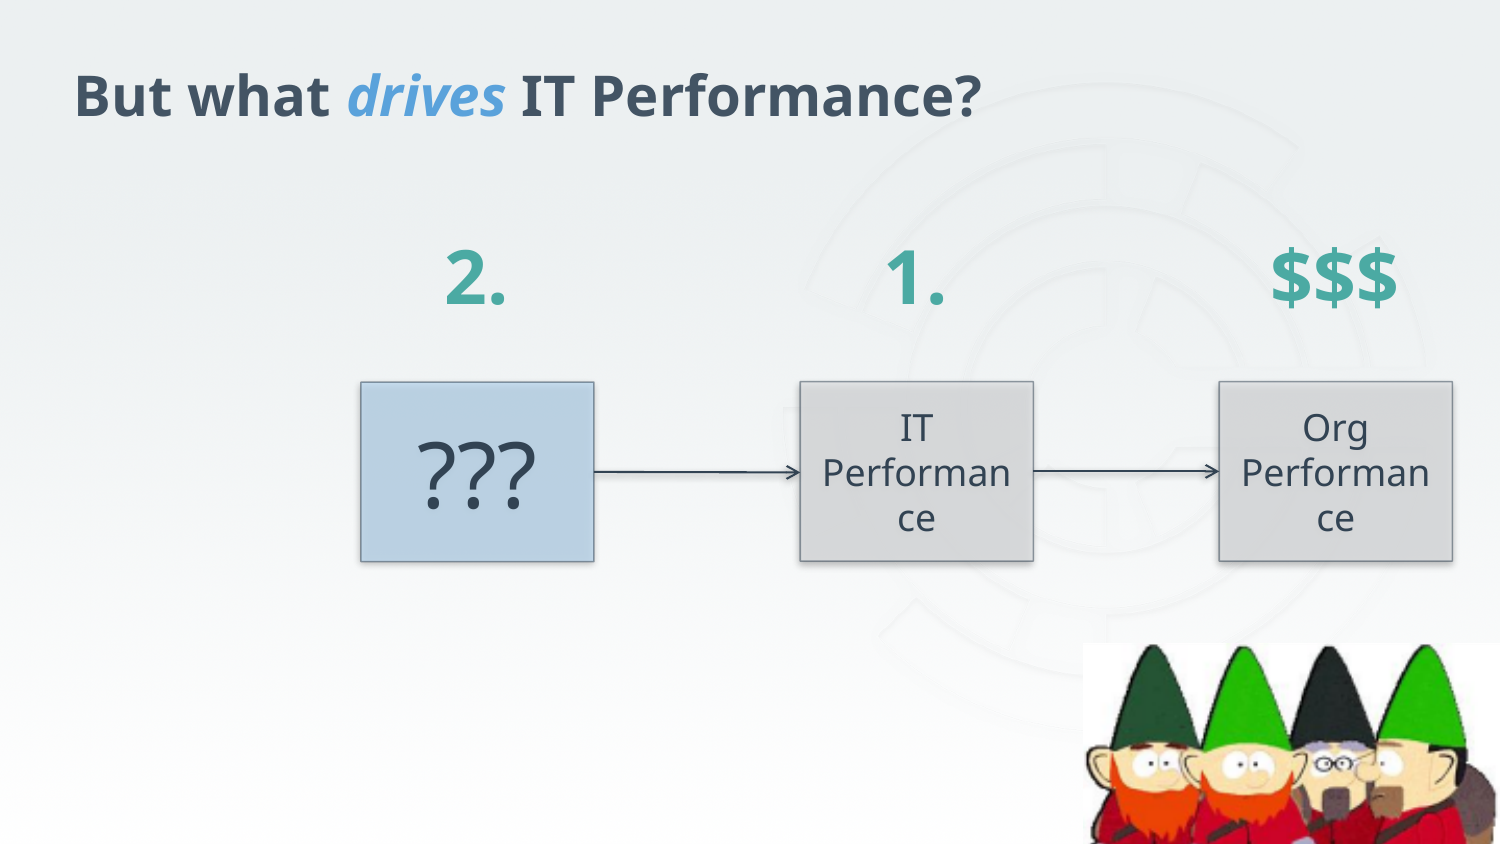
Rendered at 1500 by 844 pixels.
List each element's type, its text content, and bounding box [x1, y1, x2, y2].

text_box Org Performance [1218, 381, 1453, 562]
title But what drives IT Performance? [62, 56, 1438, 142]
text_box IT Performance [799, 381, 1034, 562]
text_box ??? [360, 381, 595, 562]
picture [0, 0, 1500, 844]
text_box 1. [884, 229, 949, 320]
text_box 2. [444, 229, 510, 320]
text_box $$$ [1270, 229, 1401, 320]
